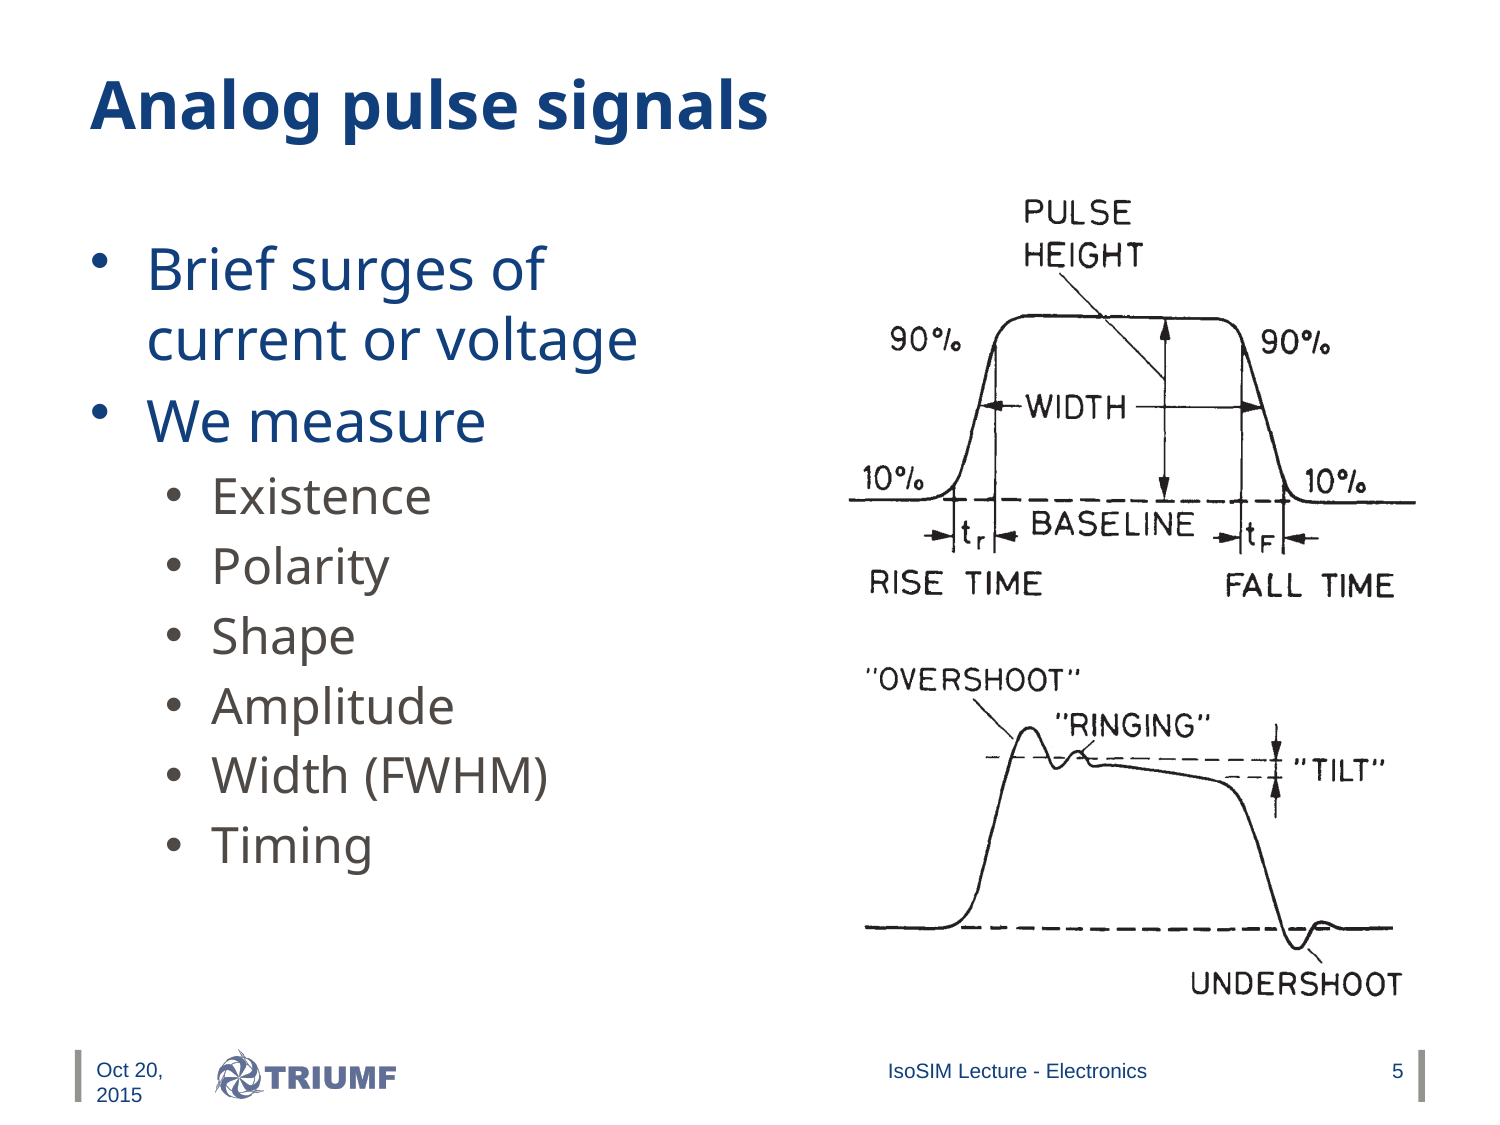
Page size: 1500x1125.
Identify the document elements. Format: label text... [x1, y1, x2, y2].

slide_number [81, 1048, 213, 1125]
picture [857, 661, 1406, 1006]
list Brief surges of current or voltage We measure Existence Polarity Shape Amplitude Width (FWHM) Timing [74, 224, 738, 1006]
slide_number 5 [1182, 1049, 1419, 1125]
footer IsoSIM Lecture - Electronics [394, 1049, 1163, 1125]
picture [844, 190, 1419, 604]
title Analog pulse signals [74, 61, 1426, 162]
